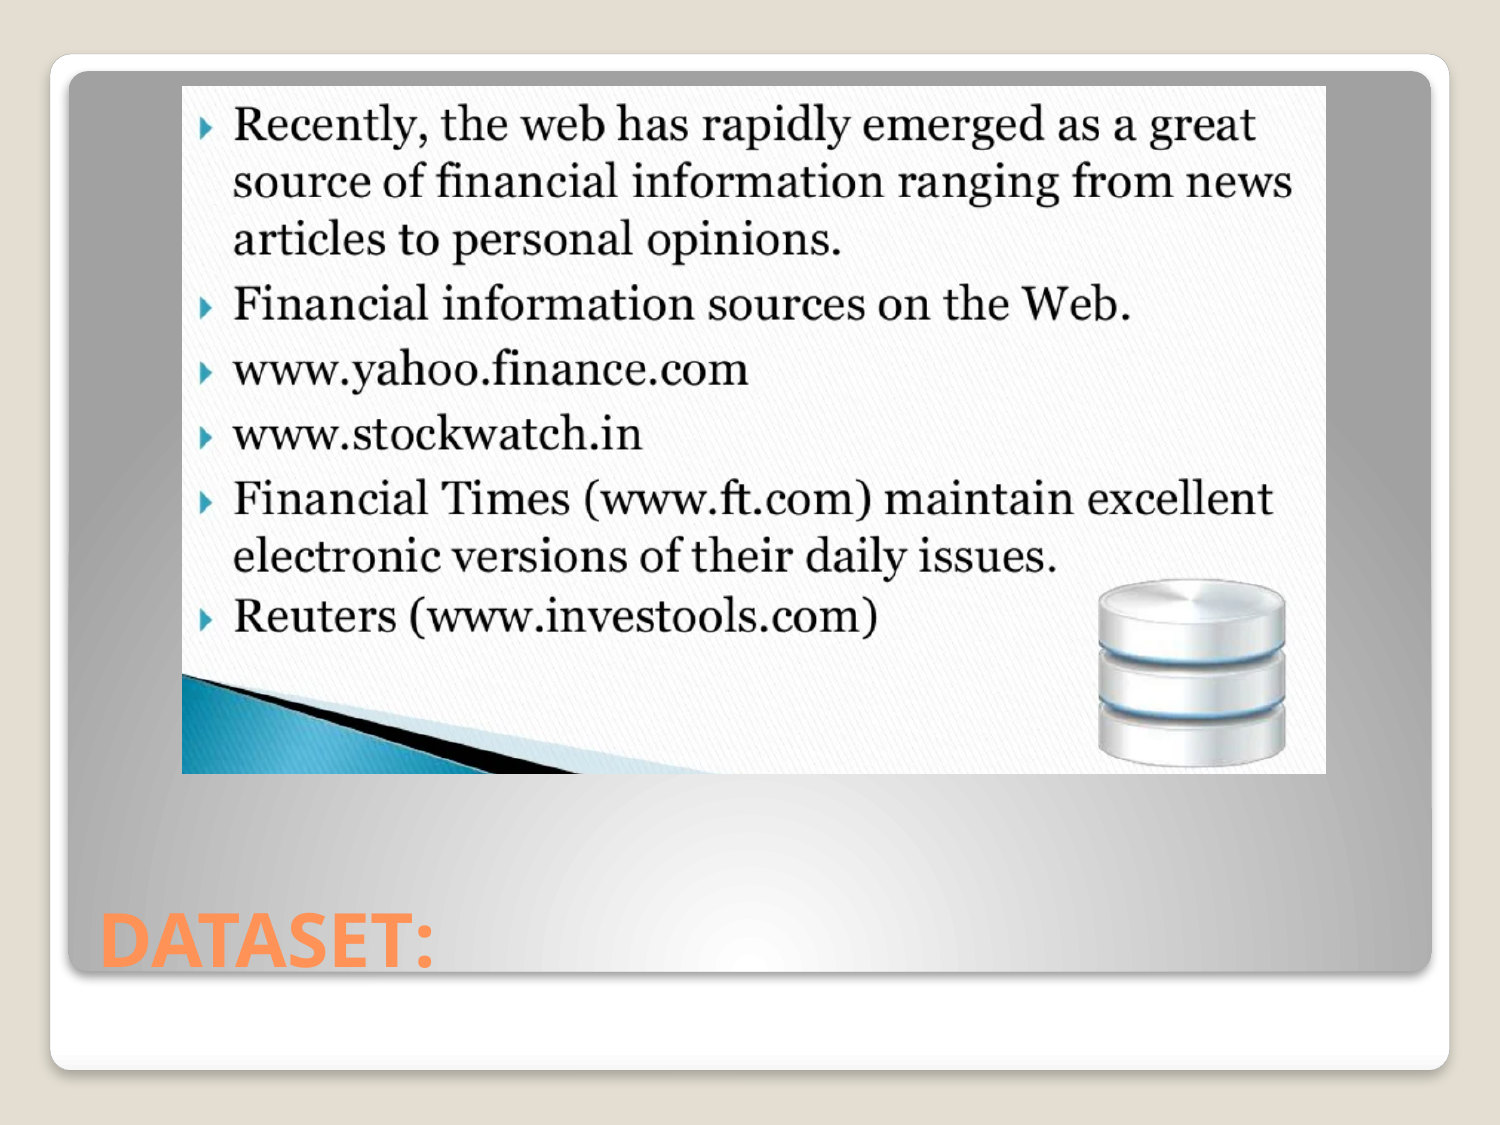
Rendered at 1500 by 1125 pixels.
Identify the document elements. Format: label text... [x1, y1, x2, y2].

title DATASET: [82, 817, 1425, 990]
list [181, 86, 1326, 775]
